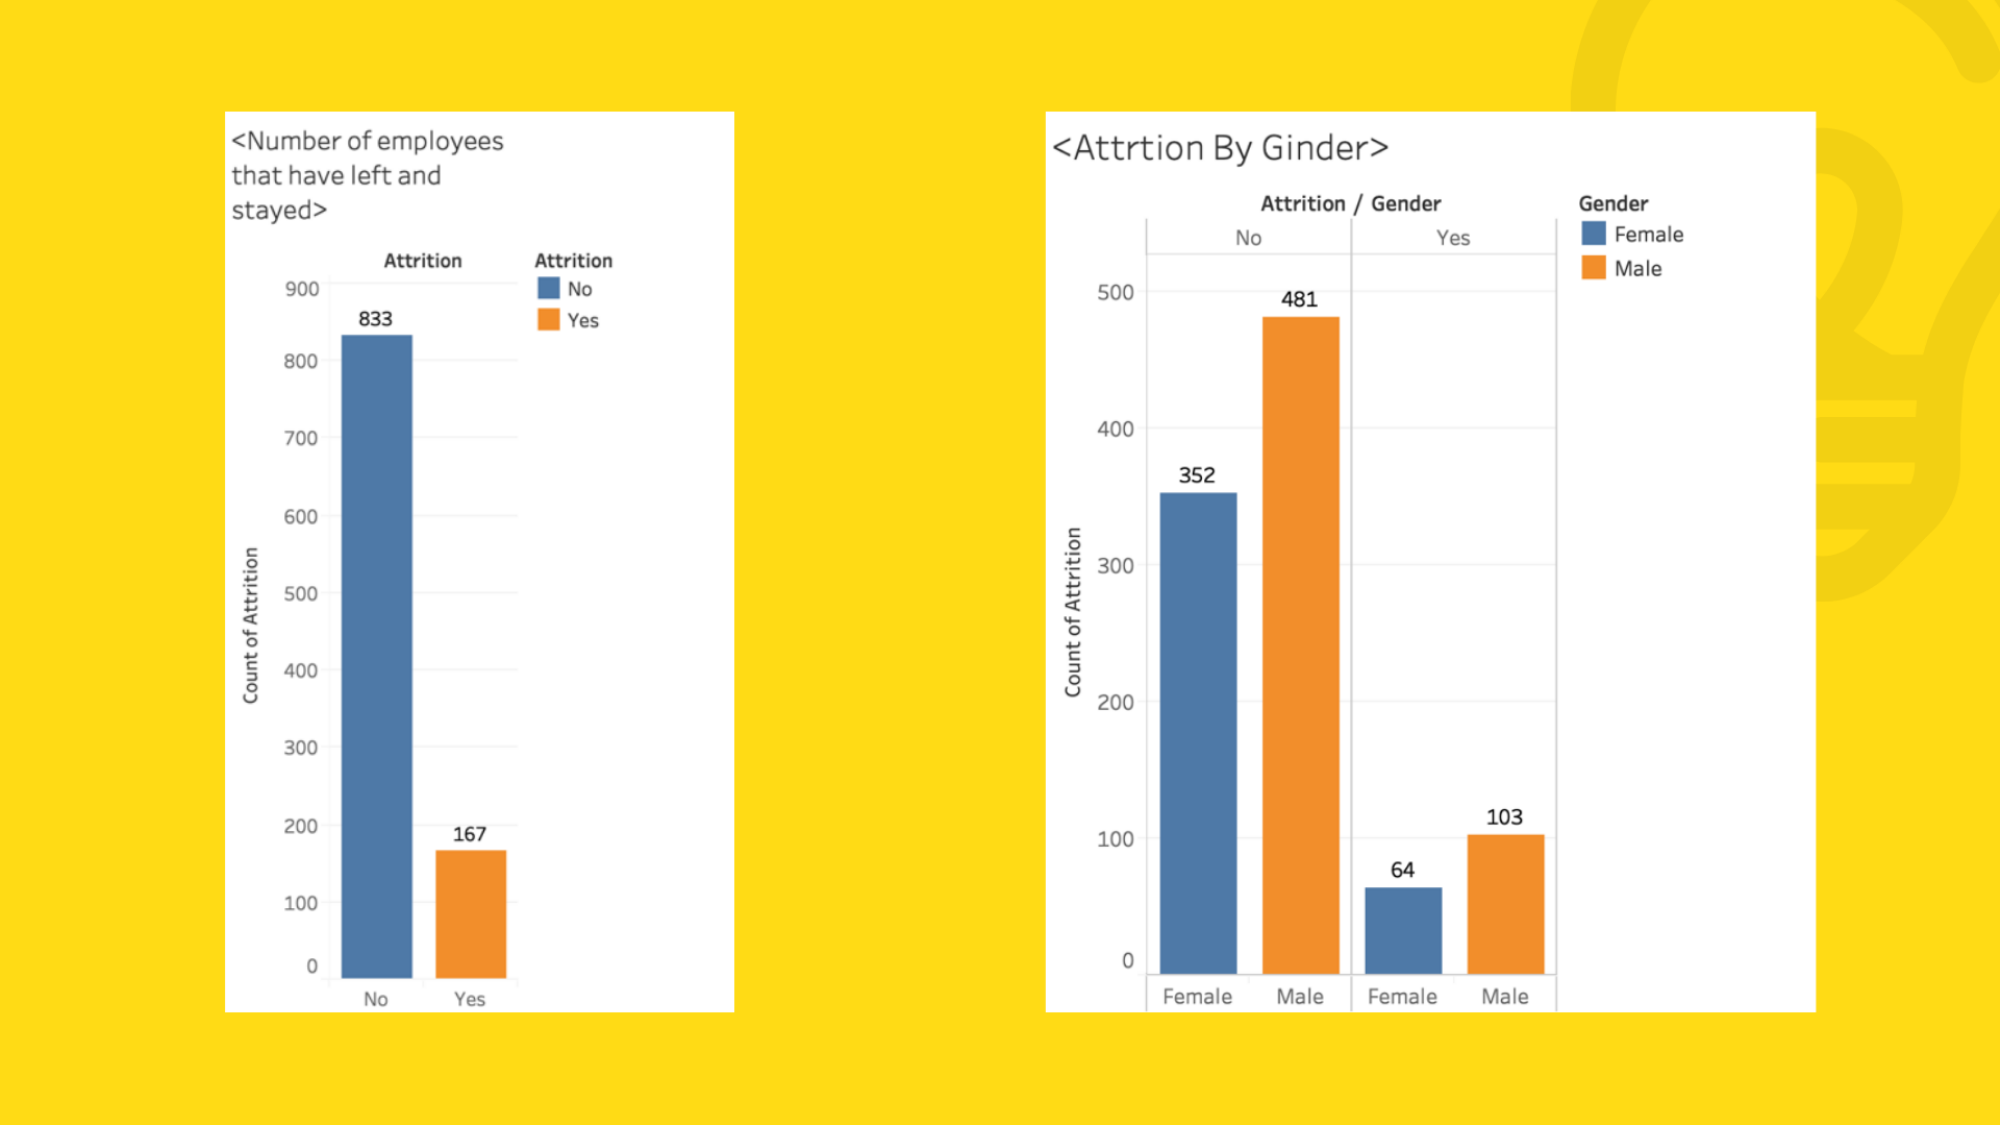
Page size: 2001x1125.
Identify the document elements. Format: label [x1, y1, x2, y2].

list [0, 0, 2000, 1125]
